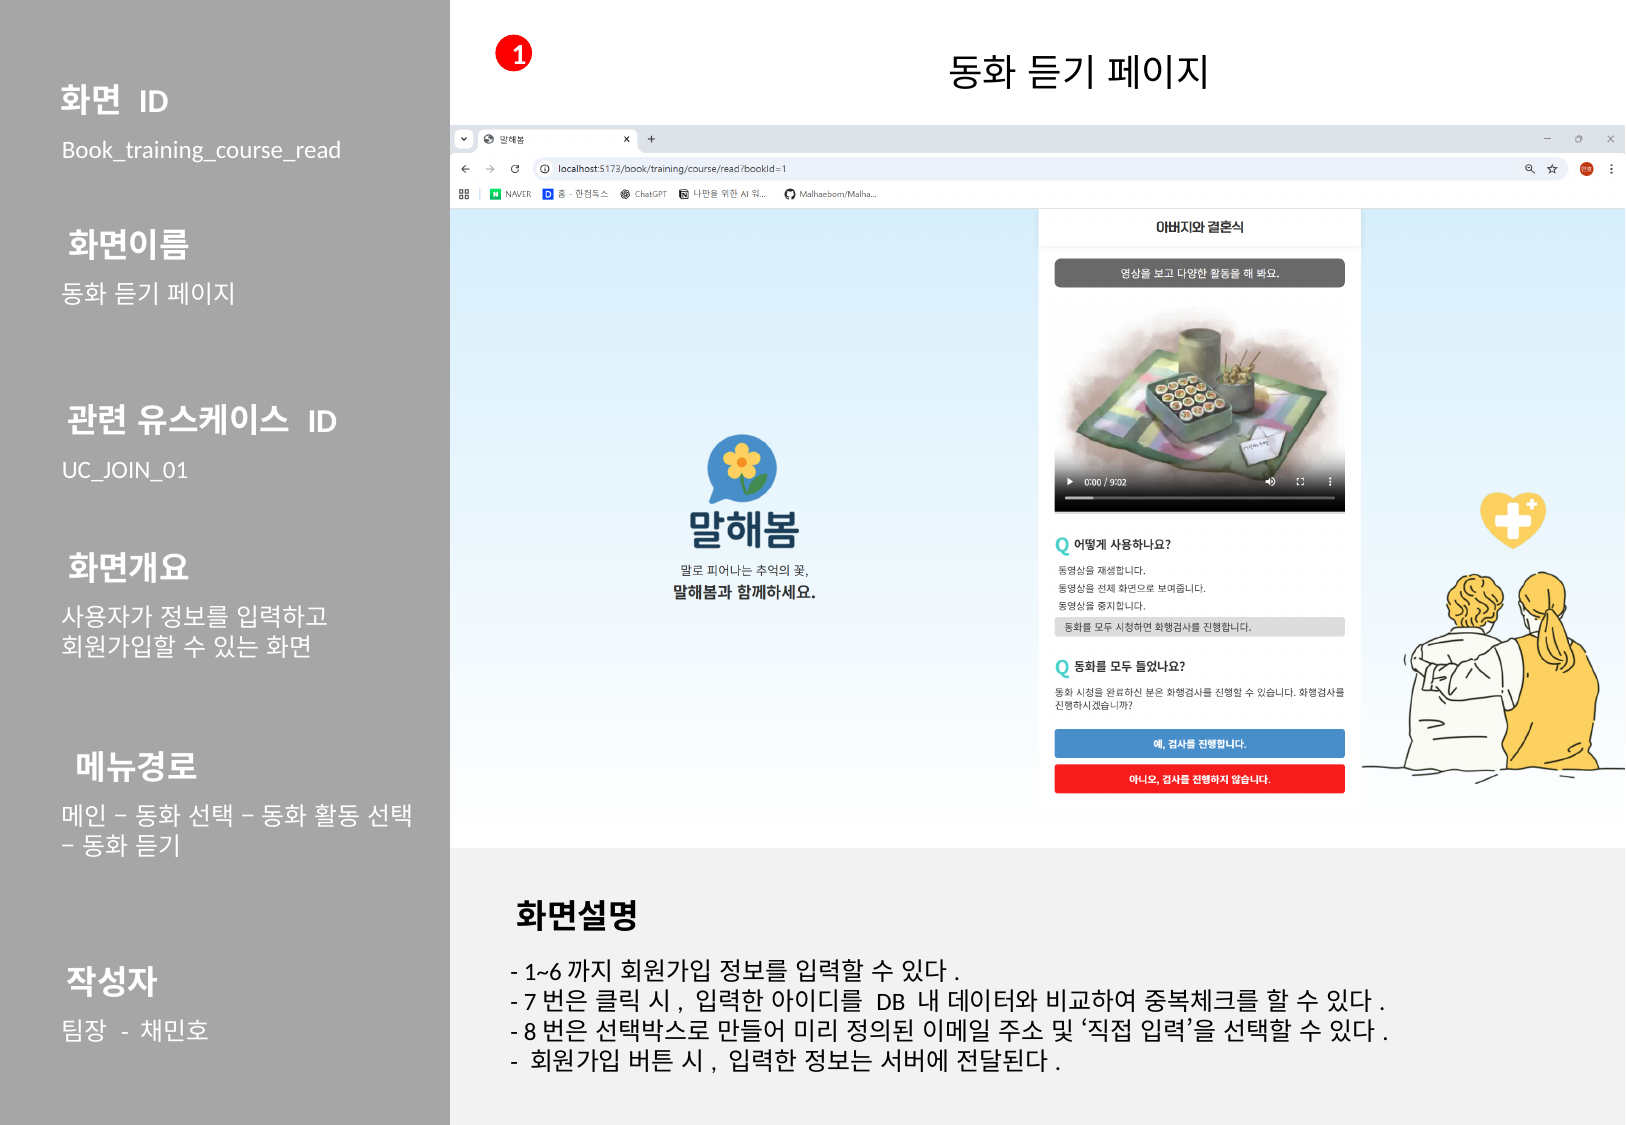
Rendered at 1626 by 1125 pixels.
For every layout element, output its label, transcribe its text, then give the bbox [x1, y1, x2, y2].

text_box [46, 953, 404, 1055]
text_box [46, 738, 437, 870]
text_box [46, 539, 404, 671]
text_box 동화 듣기 페이지 [933, 41, 1227, 101]
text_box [46, 215, 404, 317]
text_box [0, 0, 450, 1125]
text_box - 1~6까지 회원가입 정보를 입력할 수 있다. - 7번은 클릭 시, 입력한 아이디를 DB 내 데이터와 비교하여 중복체크를 할 수 있다. - 8번은 선택박스로 만들어 미리 정의된 이메일 주소 및 ‘직접 입력’을 선택할 수 있다. - 회원가입 버튼 시, 입력한 정보는 서버에 전달된다. [495, 948, 1593, 1084]
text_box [46, 390, 404, 492]
text_box 1 [495, 34, 533, 72]
picture [449, 125, 1625, 828]
text_box [450, 848, 1625, 1125]
text_box 화면설명 [501, 887, 654, 943]
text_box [46, 70, 404, 172]
